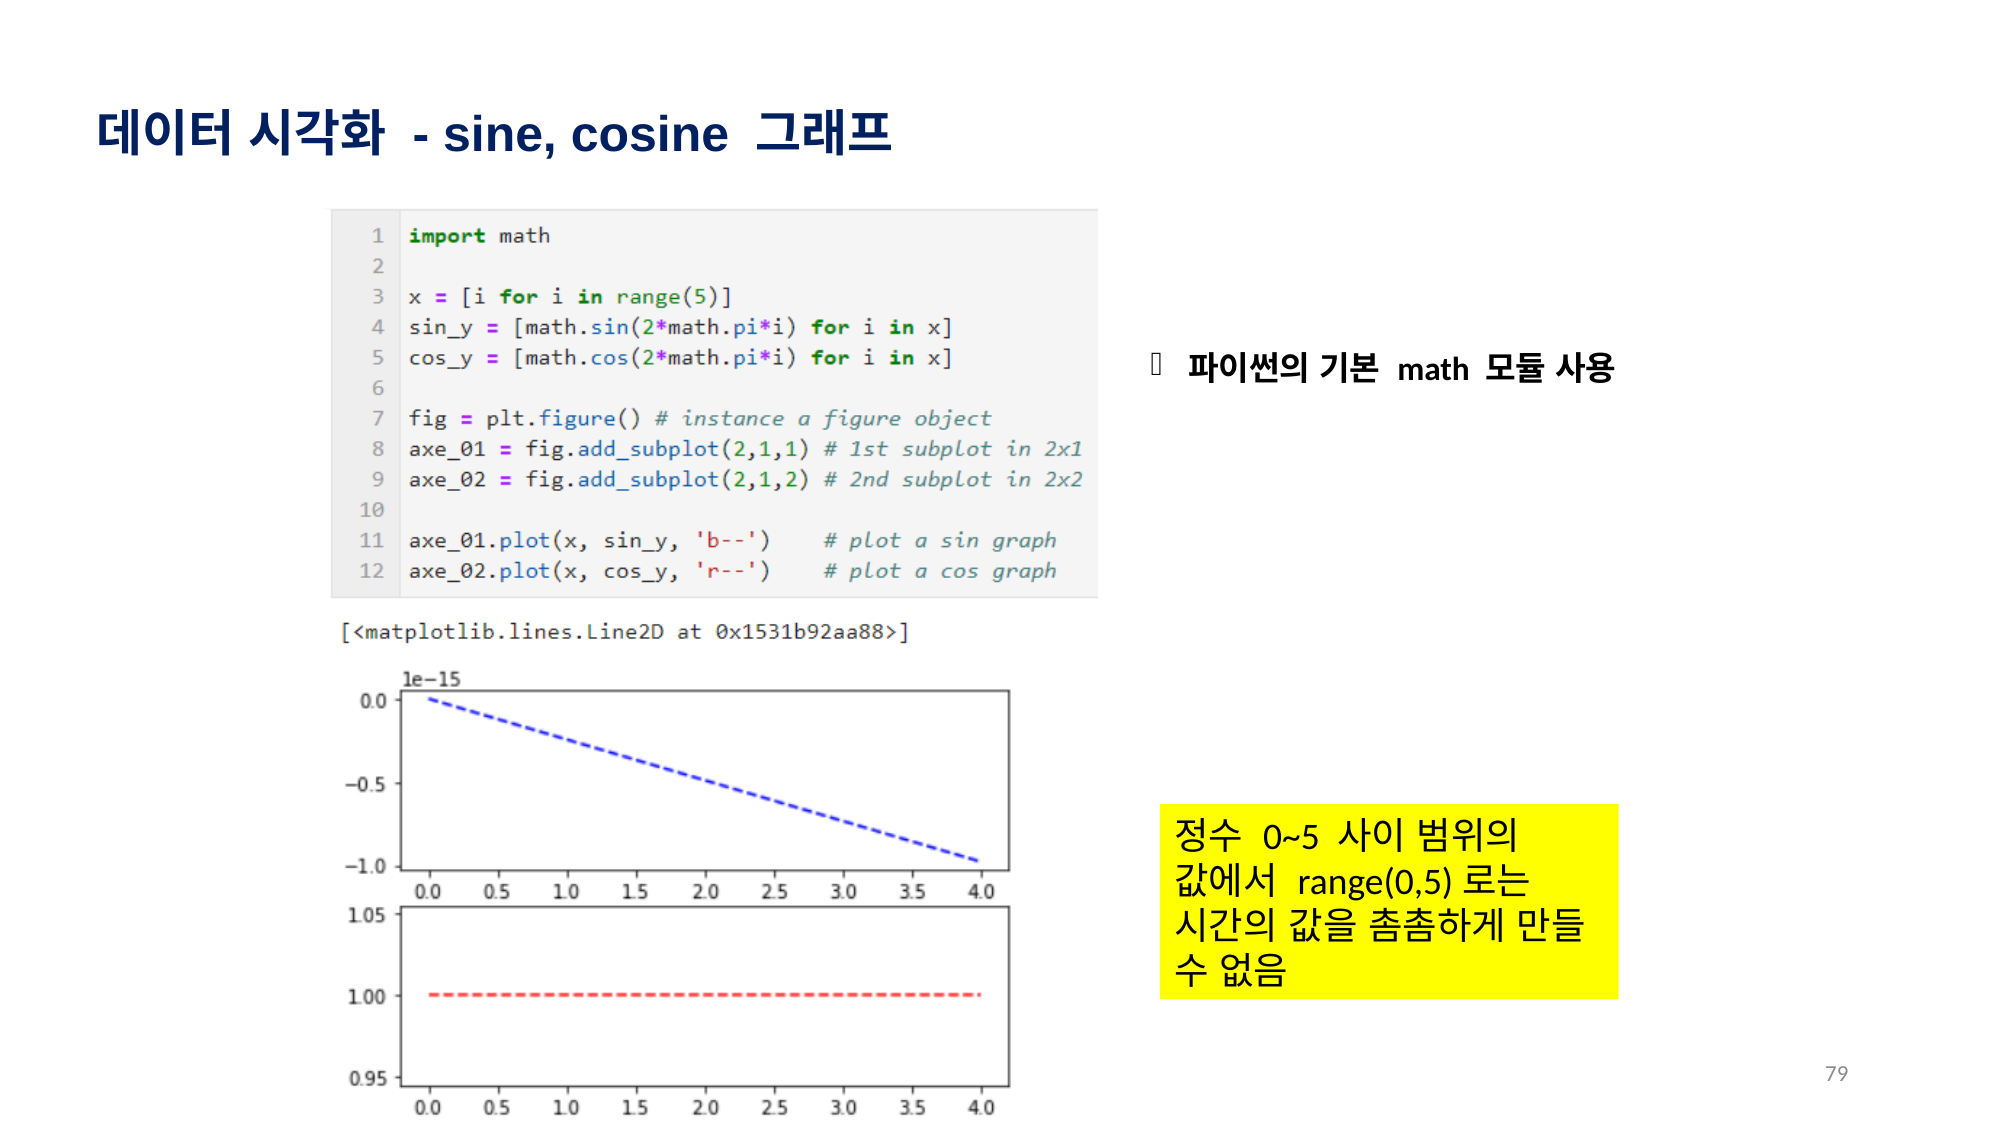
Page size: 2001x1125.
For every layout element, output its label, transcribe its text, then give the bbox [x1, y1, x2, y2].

slide_number 78 [1413, 1042, 1864, 1103]
text_box 정수 0~5 사이 범위의 값에서 range(0,5)로는 시간의 값을 촘촘하게 만들 수 없음 [1159, 804, 1619, 999]
picture [324, 208, 1098, 1125]
list 파이썬의 기본 math 모듈 사용 [1135, 344, 1684, 427]
text_box 데이터 시각화 - sine, cosine 그래프 [81, 26, 1807, 245]
